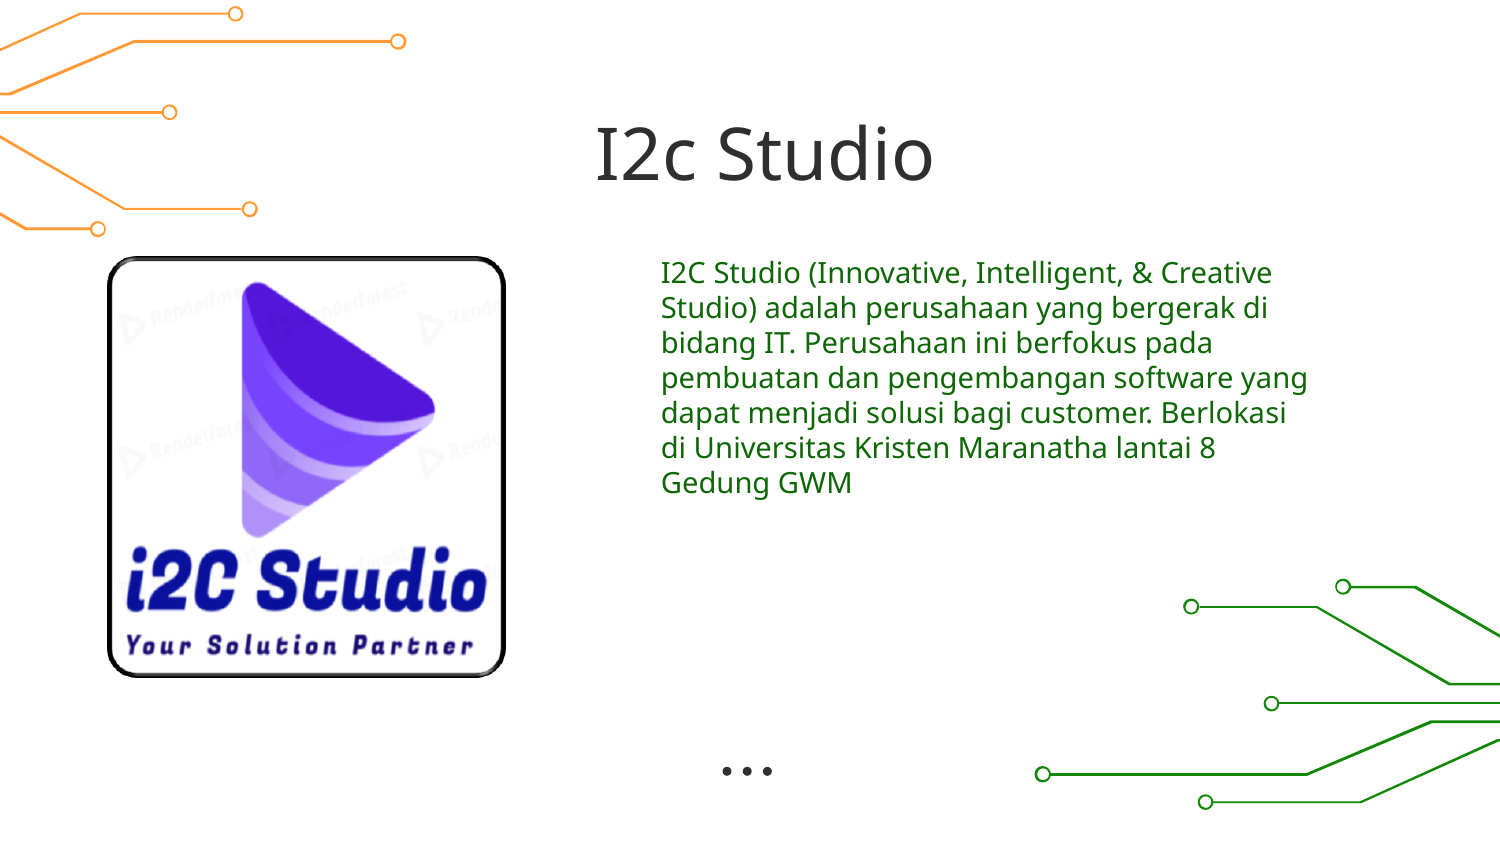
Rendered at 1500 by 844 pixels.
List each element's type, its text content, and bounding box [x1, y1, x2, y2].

subtitle I2c Studio [410, 84, 1394, 210]
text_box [0, 5, 407, 238]
picture [105, 253, 507, 679]
text_box I2C Studio (Innovative, Intelligent, & Creative Studio) adalah perusahaan yang bergerak di bidang IT. Perusahaan ini berfokus pada pembuatan dan pengembangan software yang dapat menjadi solusi bagi customer. Berlokasi di Universitas Kristen Maranatha lantai 8 Gedung GWM [645, 239, 1336, 551]
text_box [722, 766, 773, 777]
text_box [1034, 578, 1500, 810]
